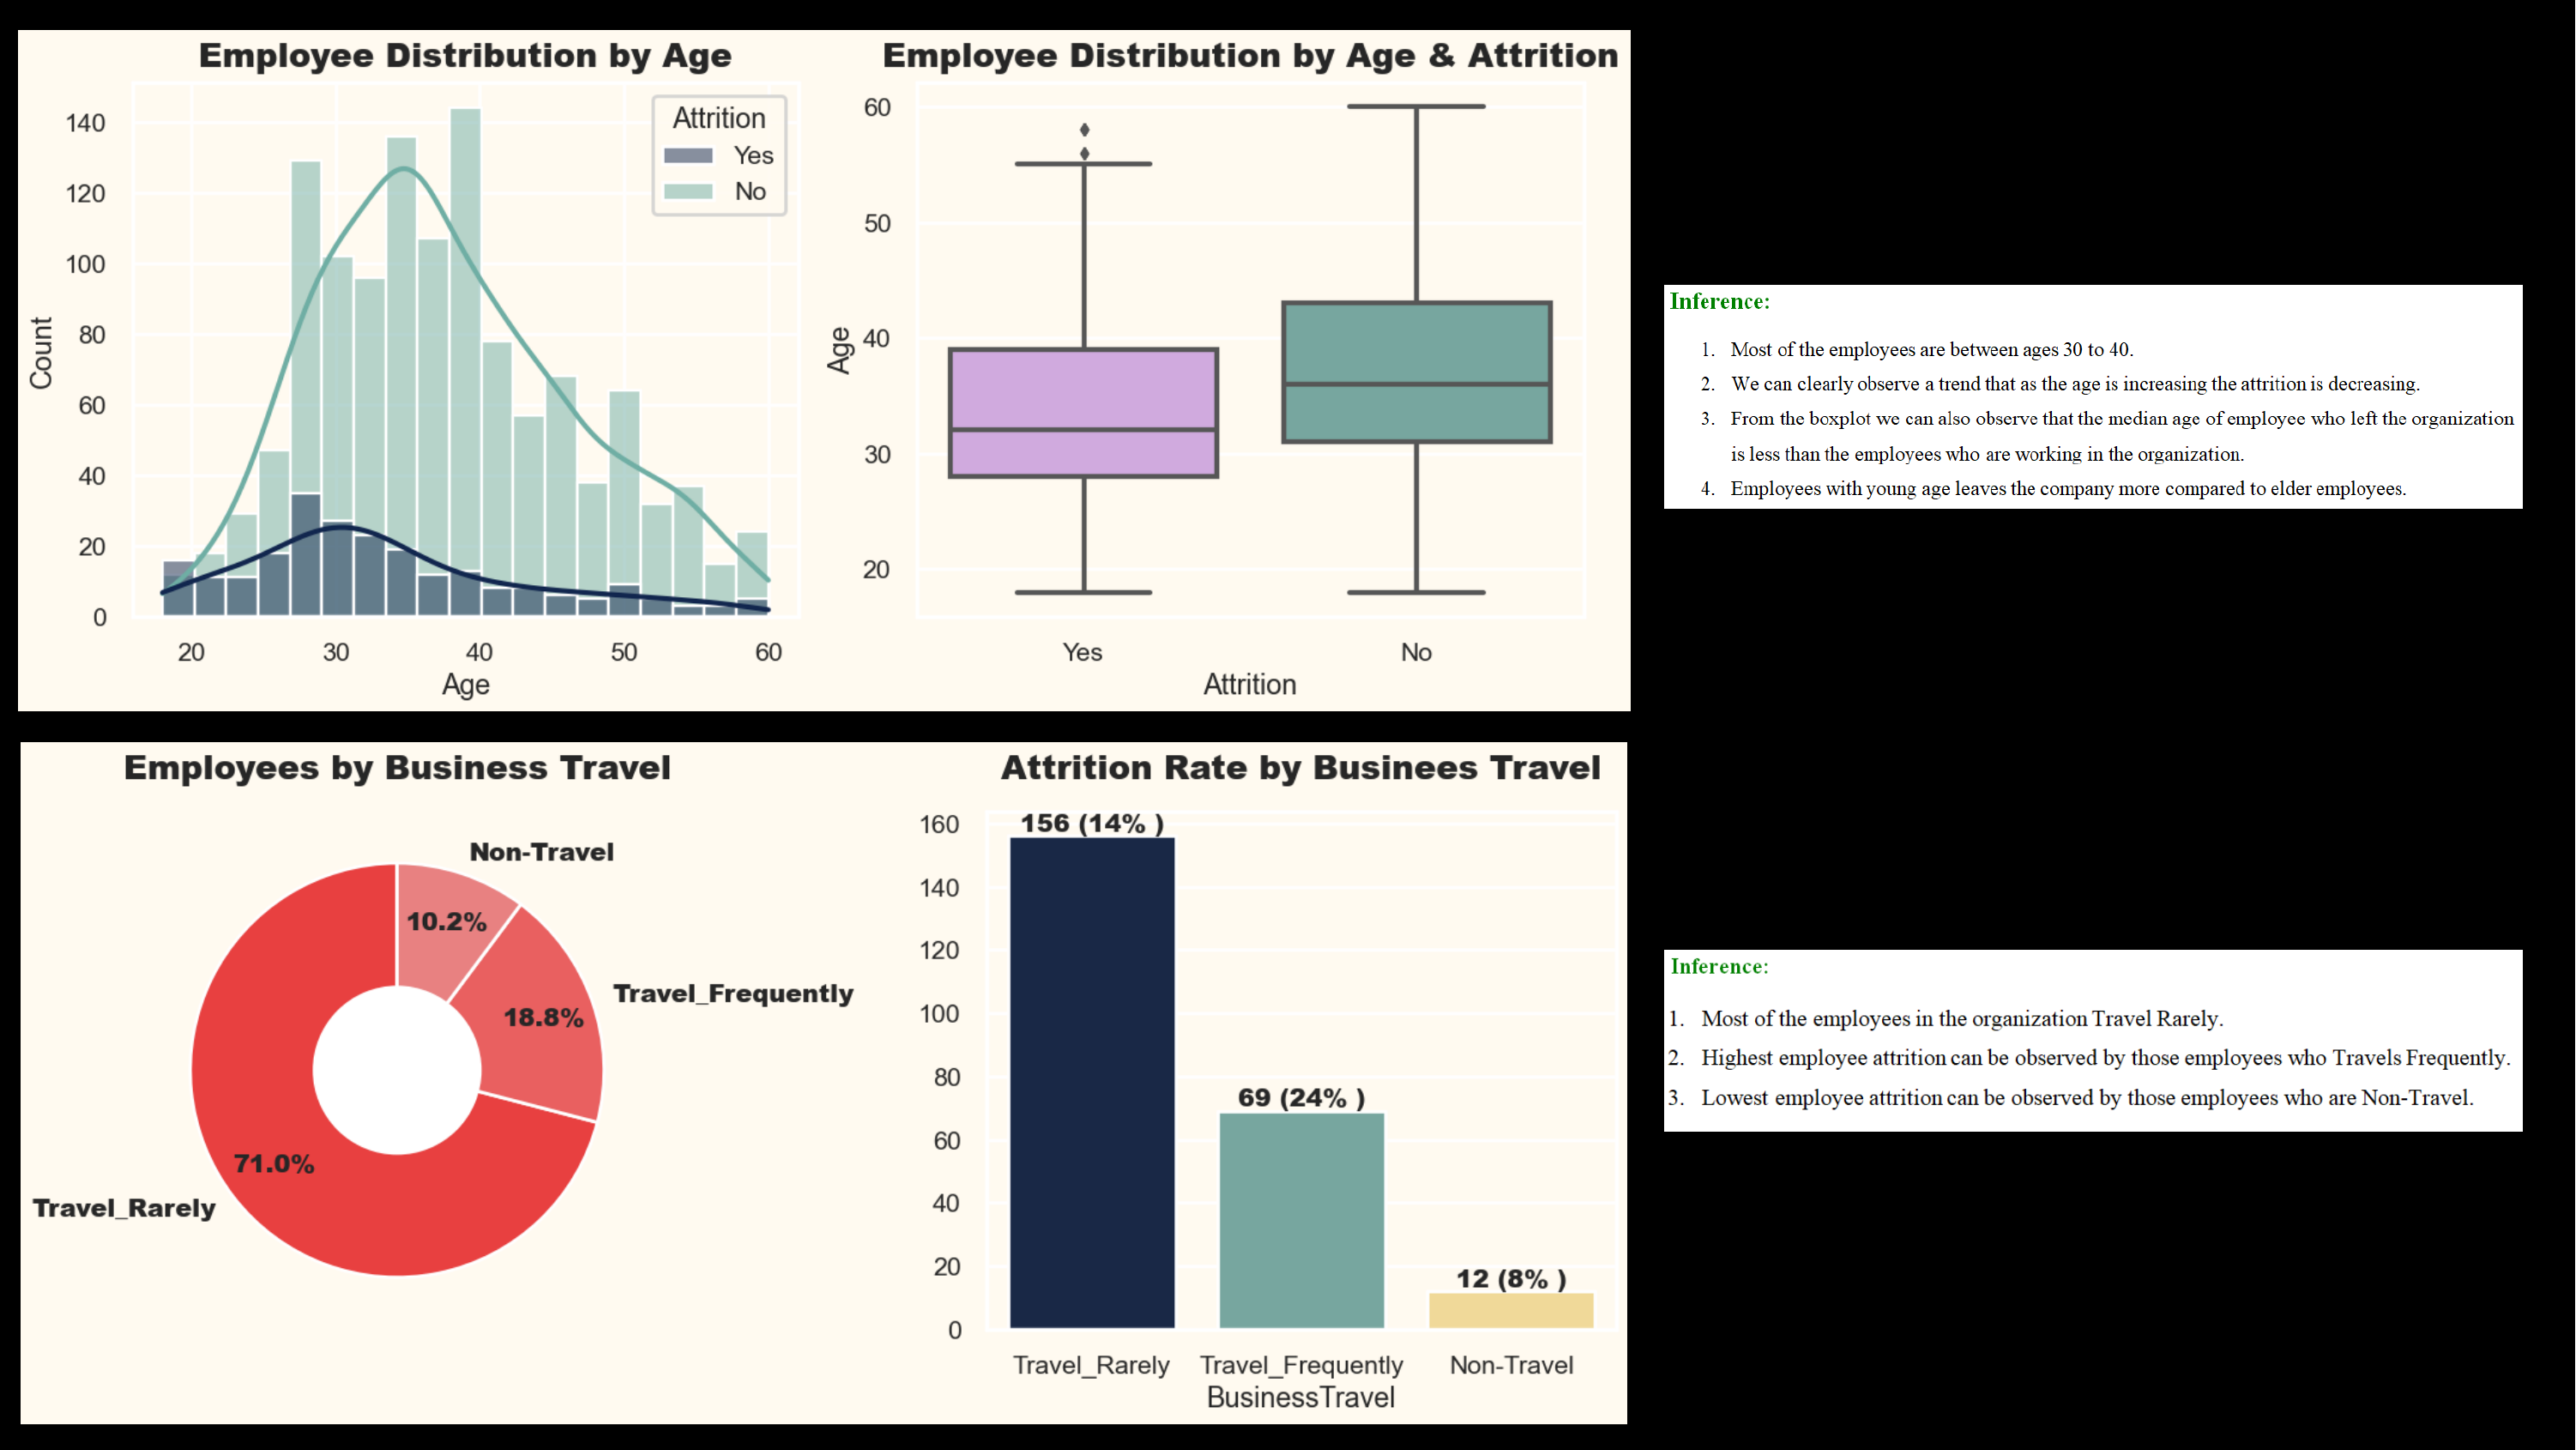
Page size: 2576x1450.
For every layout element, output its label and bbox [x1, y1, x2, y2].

picture [21, 742, 1627, 1424]
picture [1663, 285, 2523, 510]
picture [17, 30, 1631, 711]
picture [1663, 950, 2523, 1132]
